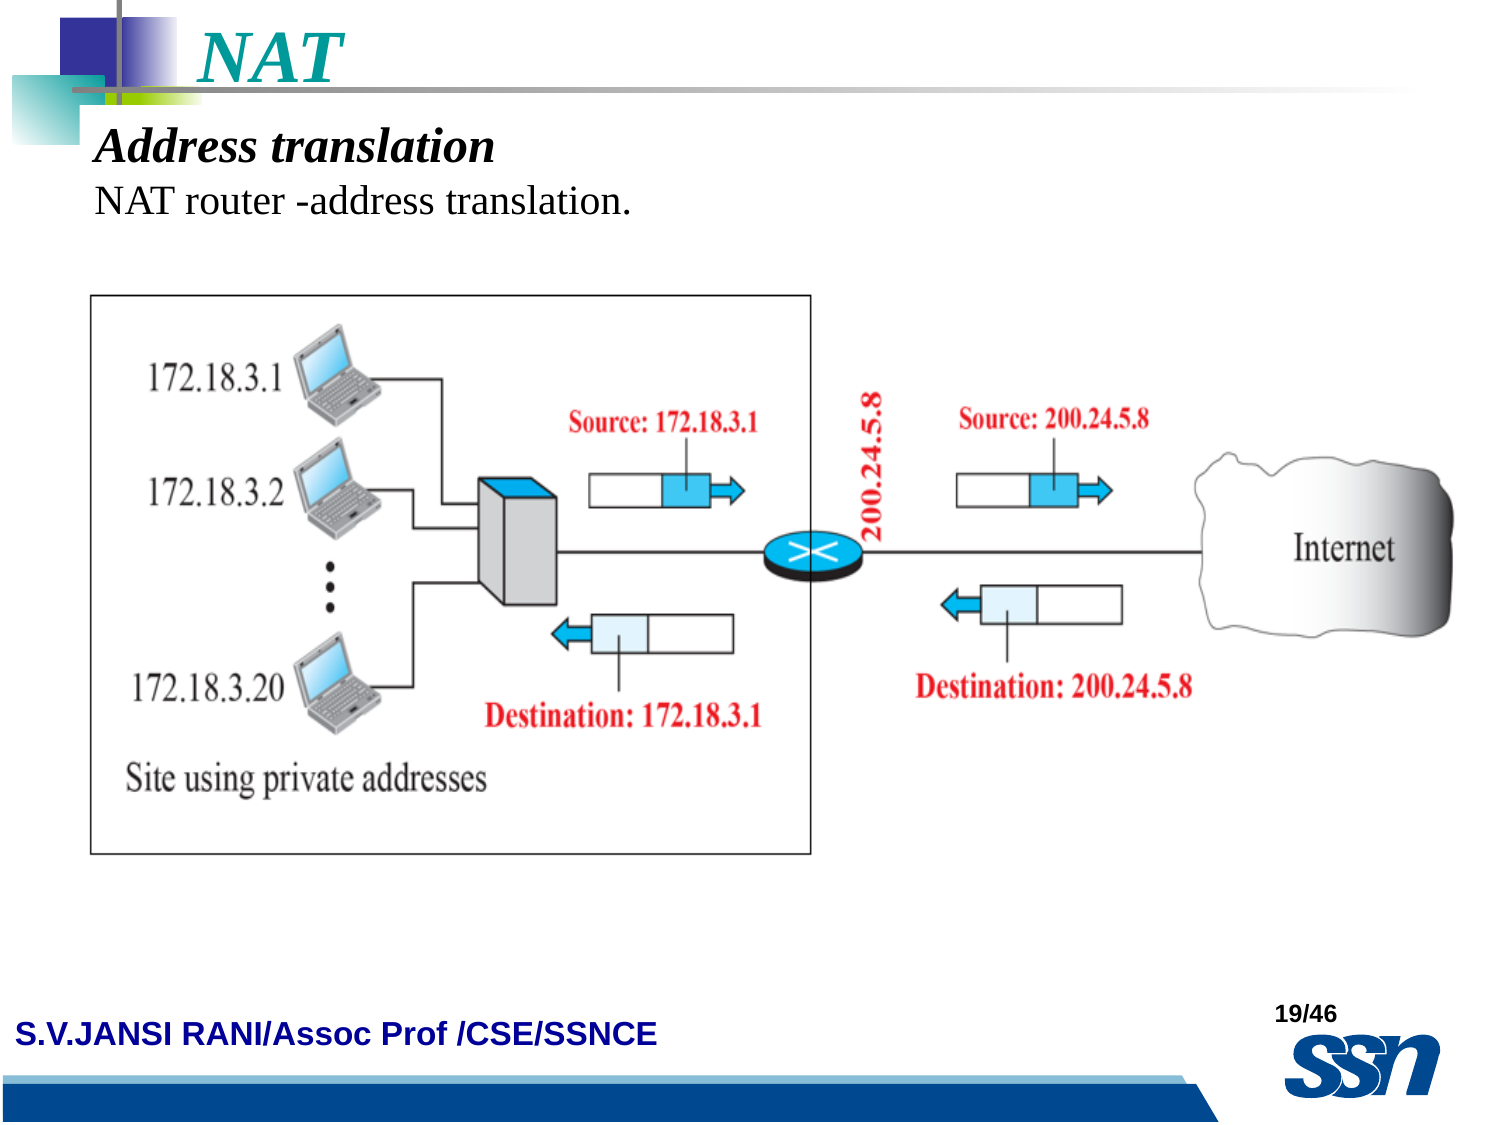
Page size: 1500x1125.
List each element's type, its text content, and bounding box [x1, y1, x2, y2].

text_box [116, 93, 122, 105]
text_box [116, 0, 122, 87]
picture [79, 274, 1474, 894]
text_box [141, 93, 182, 105]
text_box NAT [182, 0, 359, 105]
text_box [122, 93, 141, 105]
text_box [12, 75, 105, 145]
text_box Address translation NAT router -address translation. [79, 105, 1380, 274]
text_box [60, 17, 116, 86]
text_box [359, 87, 1423, 93]
text_box [122, 17, 177, 86]
text_box [105, 93, 116, 105]
text_box [72, 87, 182, 93]
